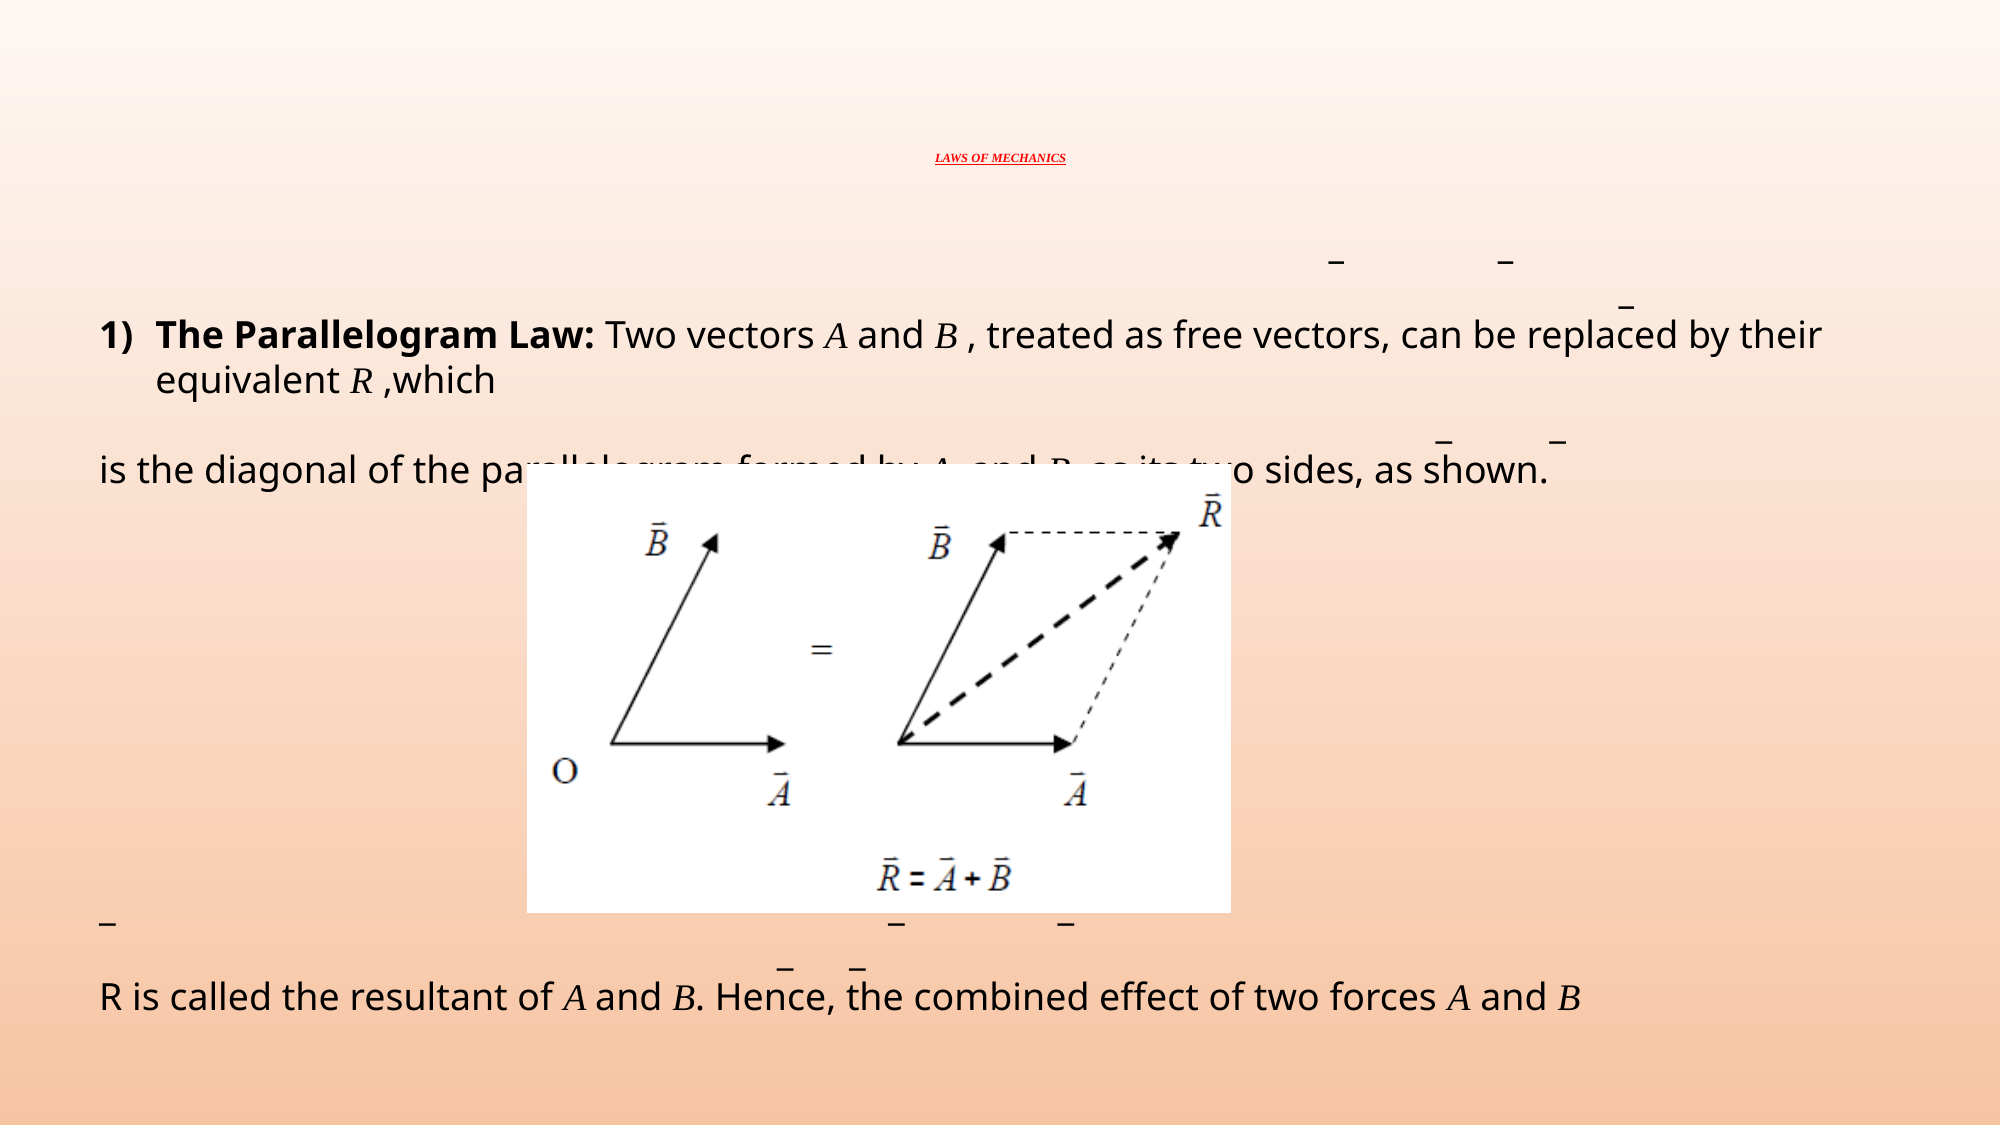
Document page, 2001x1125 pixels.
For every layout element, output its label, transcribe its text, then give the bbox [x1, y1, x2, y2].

text_box _ _ _ The Parallelogram Law: Two vectors A and B , treated as free vectors, can be replaced by their equivalent R ,which _ _ is the diagonal of the parallelogram formed by A and B as its two sides, as shown. [84, 214, 1919, 499]
text_box _ _ _ _ _ R is called the resultant of A and B. Hence, the combined effect of two forces A and B [84, 875, 1674, 1025]
title LAWS OF MECHANICS [138, 143, 1863, 188]
picture [527, 464, 1231, 913]
